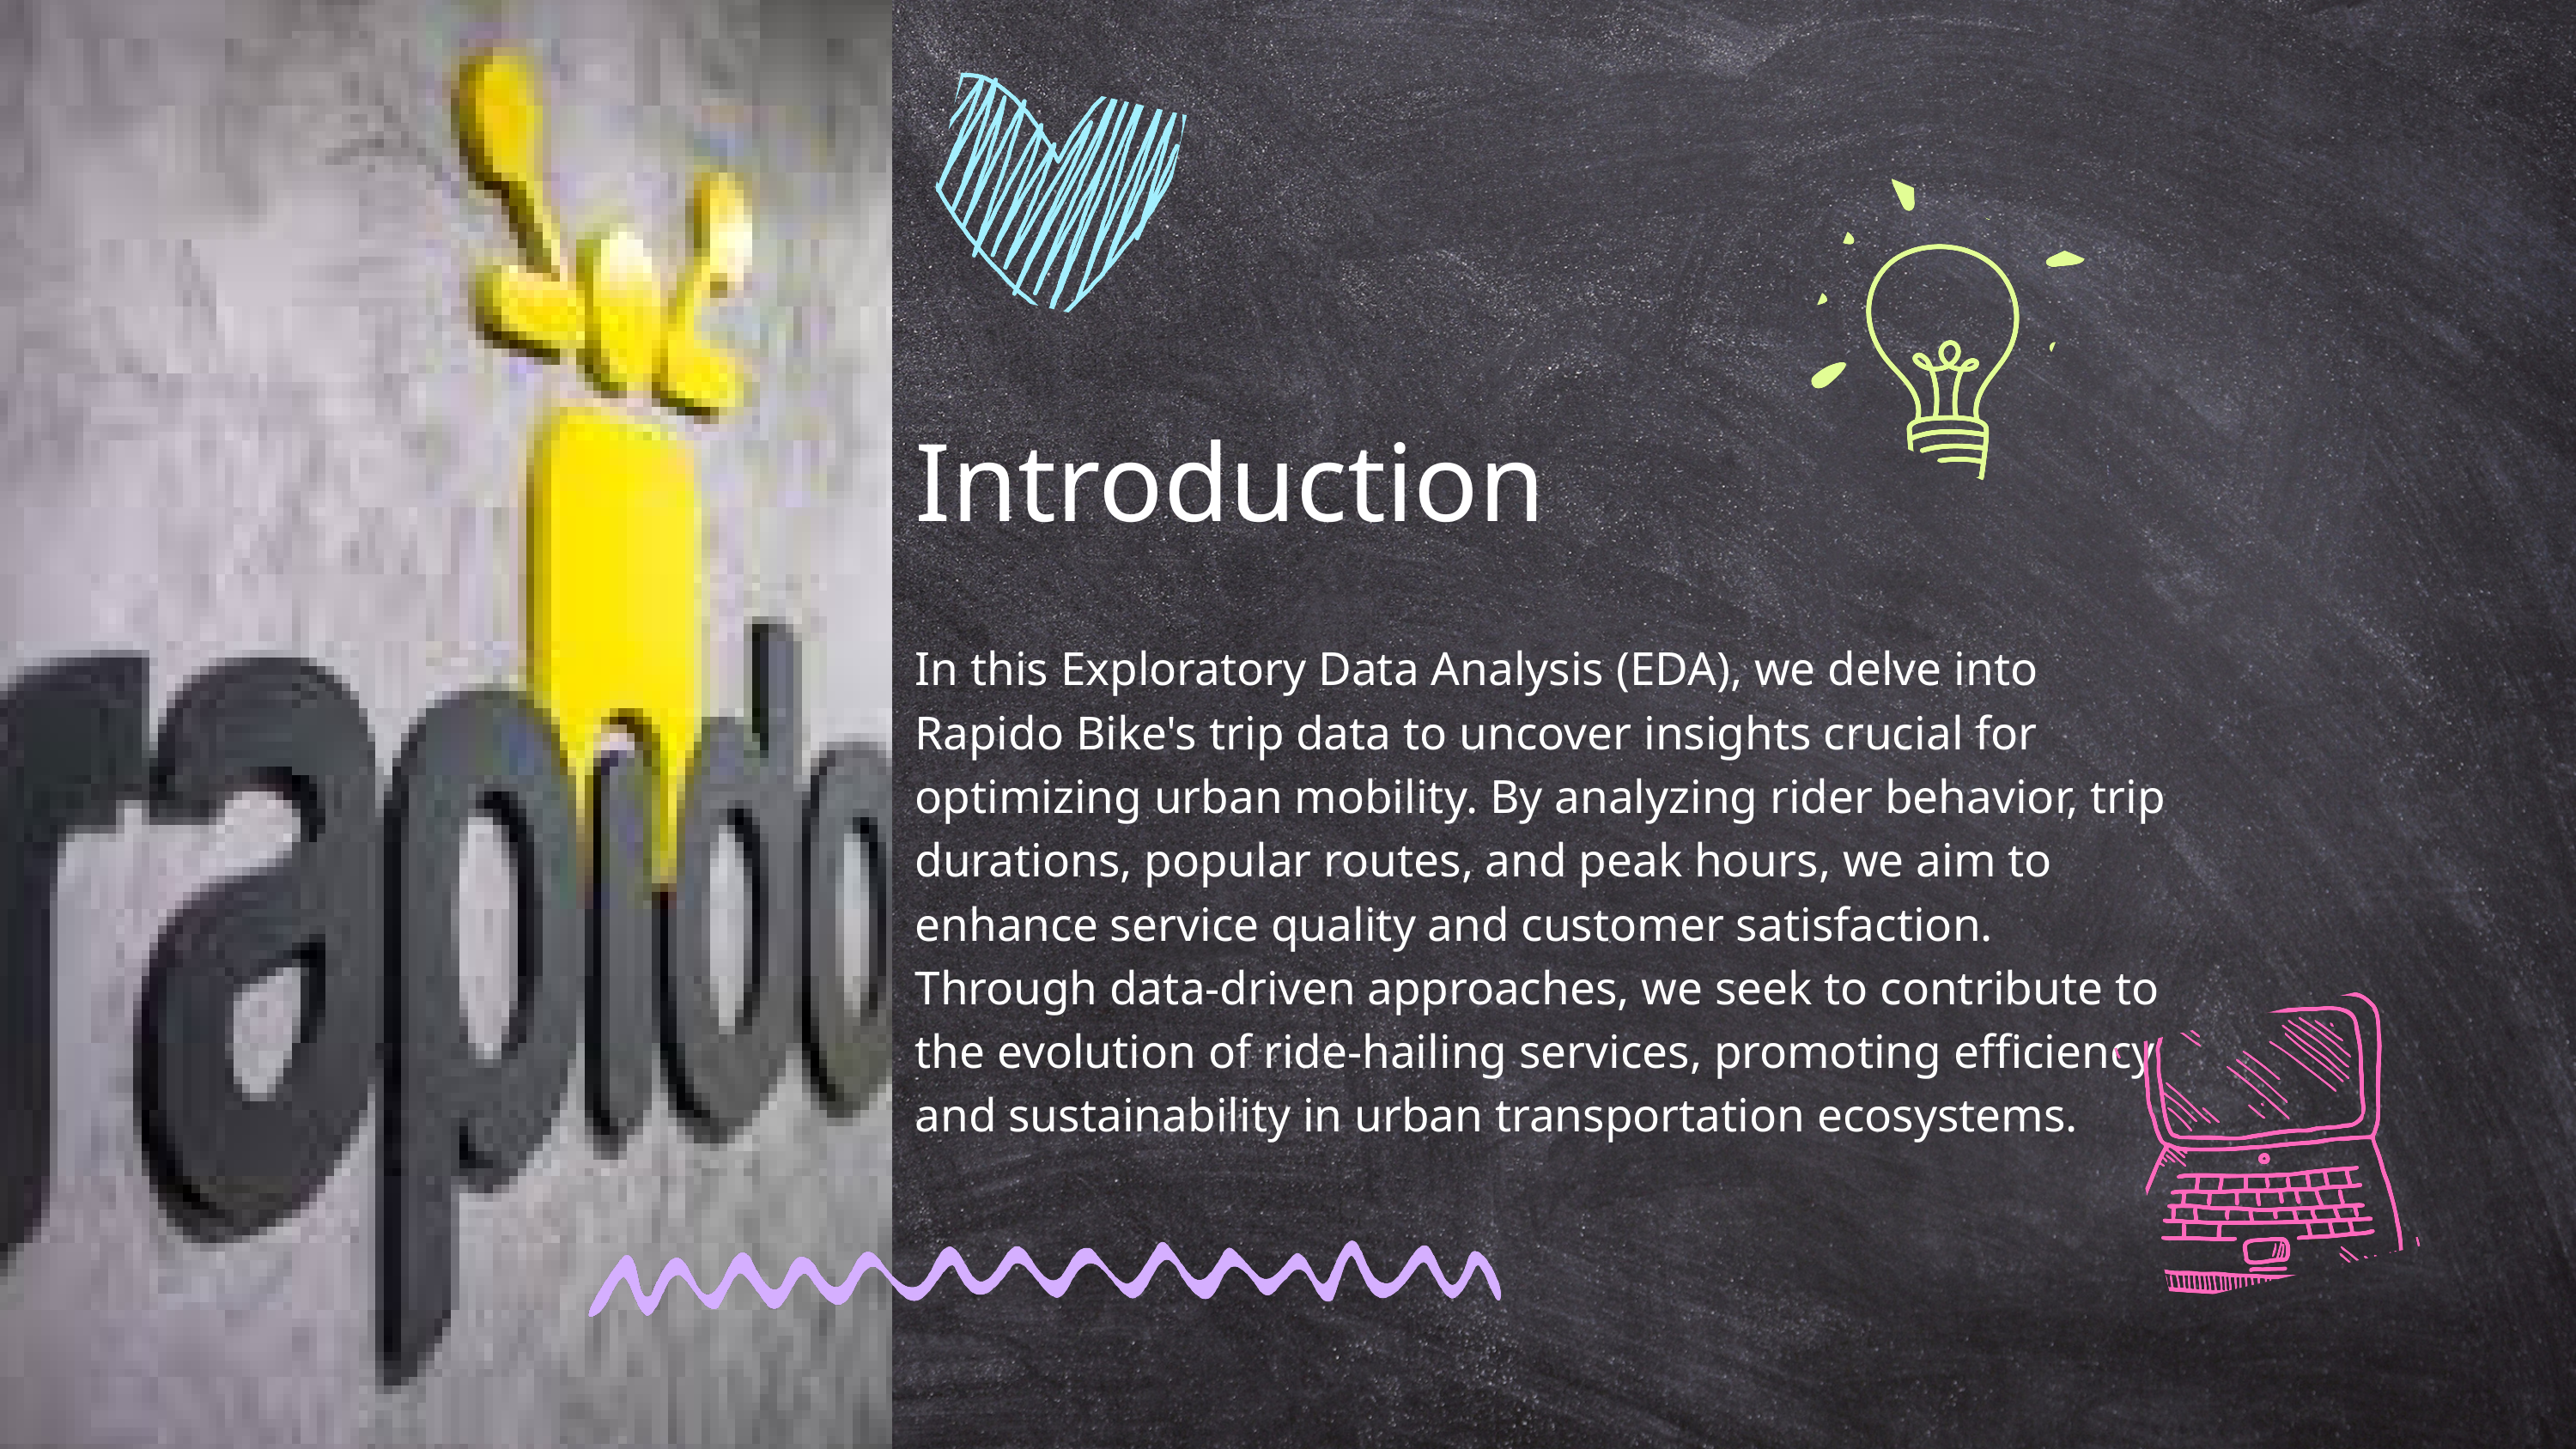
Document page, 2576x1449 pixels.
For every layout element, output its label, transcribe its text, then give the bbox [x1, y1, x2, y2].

text_box In this Exploratory Data Analysis (EDA), we delve into Rapido Bike's trip data to uncover insights crucial for optimizing urban mobility. By analyzing rider behavior, trip durations, popular routes, and peak hours, we aim to enhance service quality and customer satisfaction. Through data-driven approaches, we seek to contribute to the evolution of ride-hailing services, promoting efficiency and sustainability in urban transportation ecosystems. [914, 592, 2178, 1374]
text_box [896, 1189, 1505, 1348]
text_box [894, 0, 2576, 1449]
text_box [0, 0, 893, 1449]
text_box Introduction [914, 425, 2274, 543]
text_box [914, 64, 1188, 329]
text_box [2112, 987, 2433, 1304]
text_box [1779, 171, 2090, 486]
